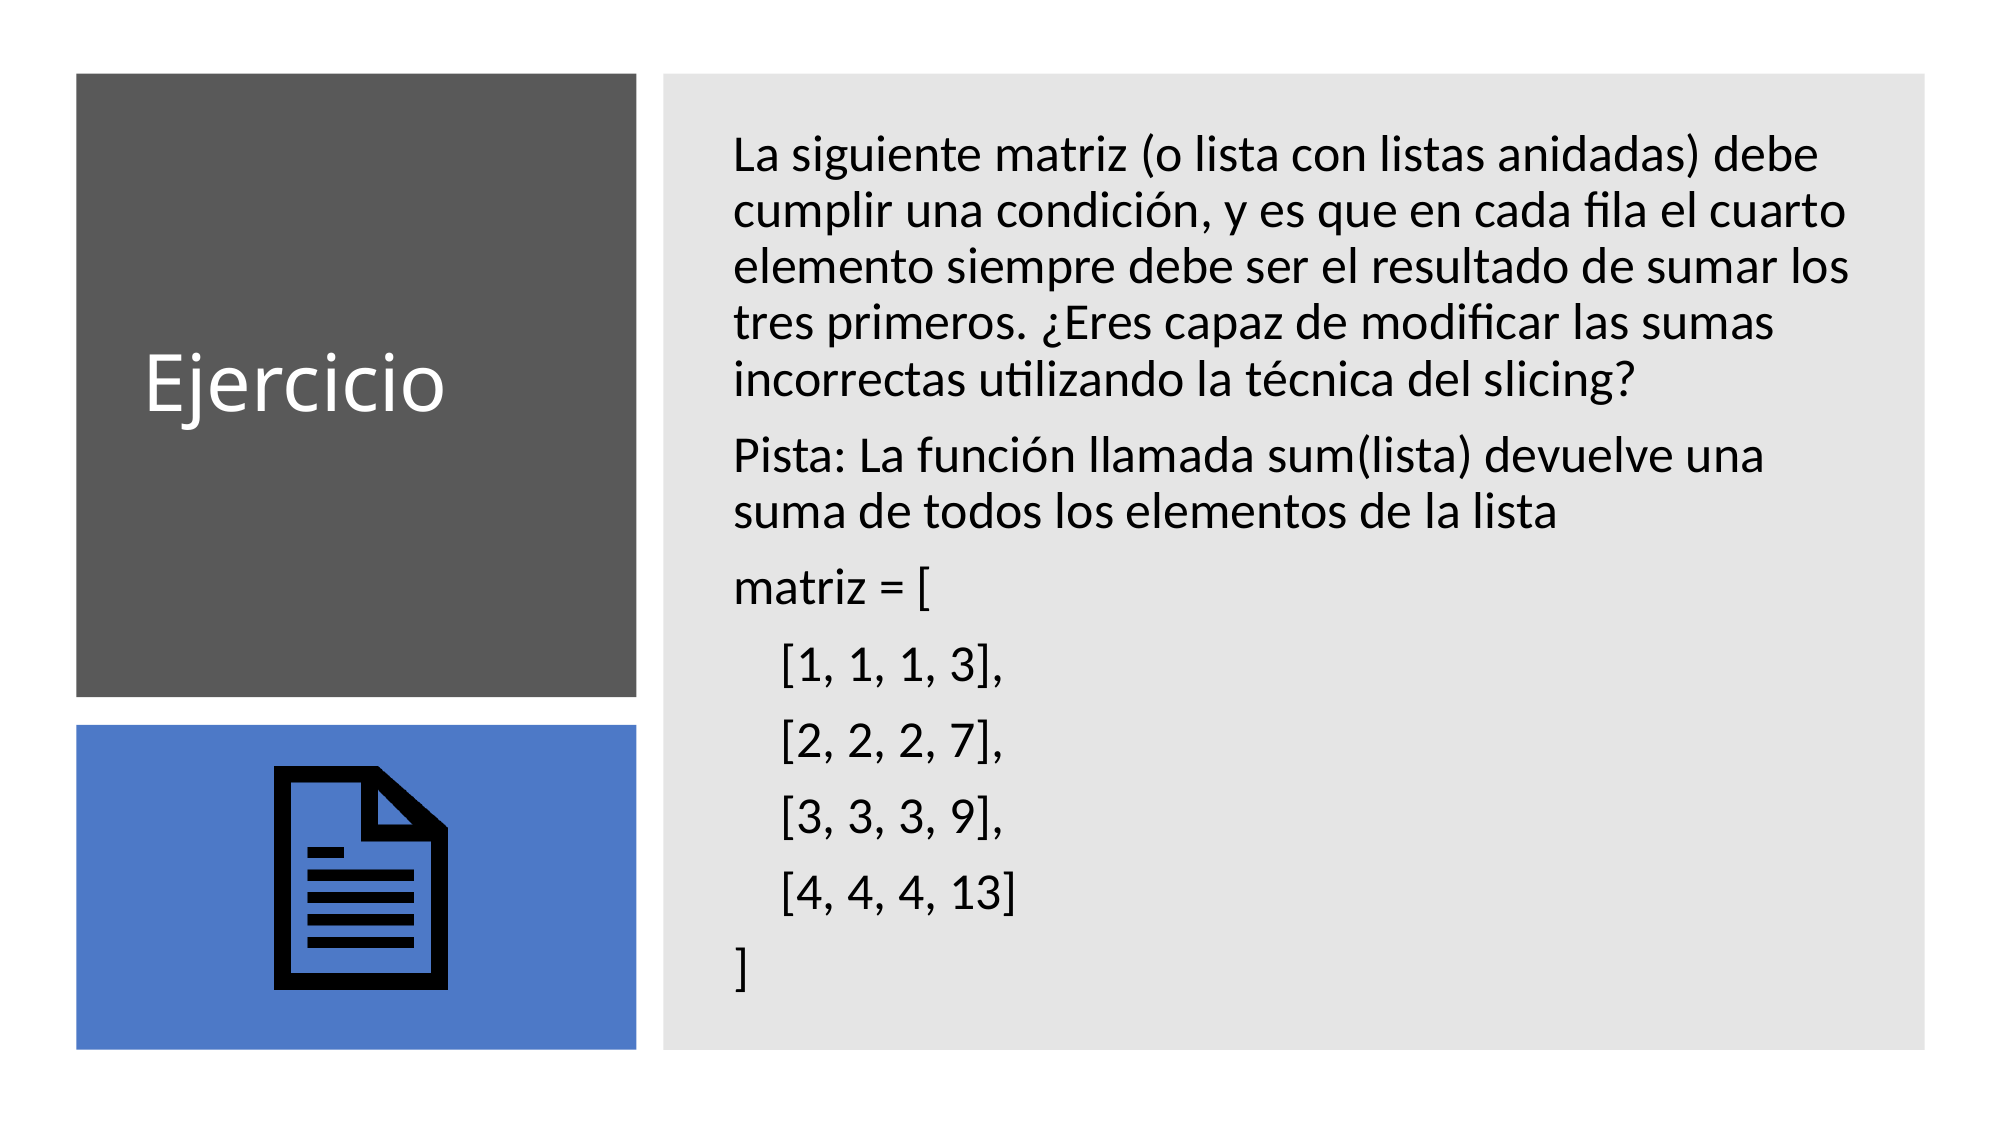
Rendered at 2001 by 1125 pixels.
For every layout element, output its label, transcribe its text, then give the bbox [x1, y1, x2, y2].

picture [226, 743, 495, 1012]
text_box [75, 724, 637, 1051]
text_box [75, 72, 637, 698]
list La siguiente matriz (o lista con listas anidadas) debe cumplir una condición, y es que en cada fila el cuarto elemento siempre debe ser el resultado de sumar los tres primeros. ¿Eres capaz de modificar las sumas incorrectas utilizando la técnica del slicing? Pista: La función llamada sum(lista) devuelve una suma de todos los elementos de la lista matriz = [ [1, 1, 1, 3], [2, 2, 2, 7], [3, 3, 3, 9], [4, 4, 4, 13] ] [718, 112, 1873, 1011]
title Ejercicio [127, 120, 595, 652]
text_box [662, 72, 1926, 1051]
